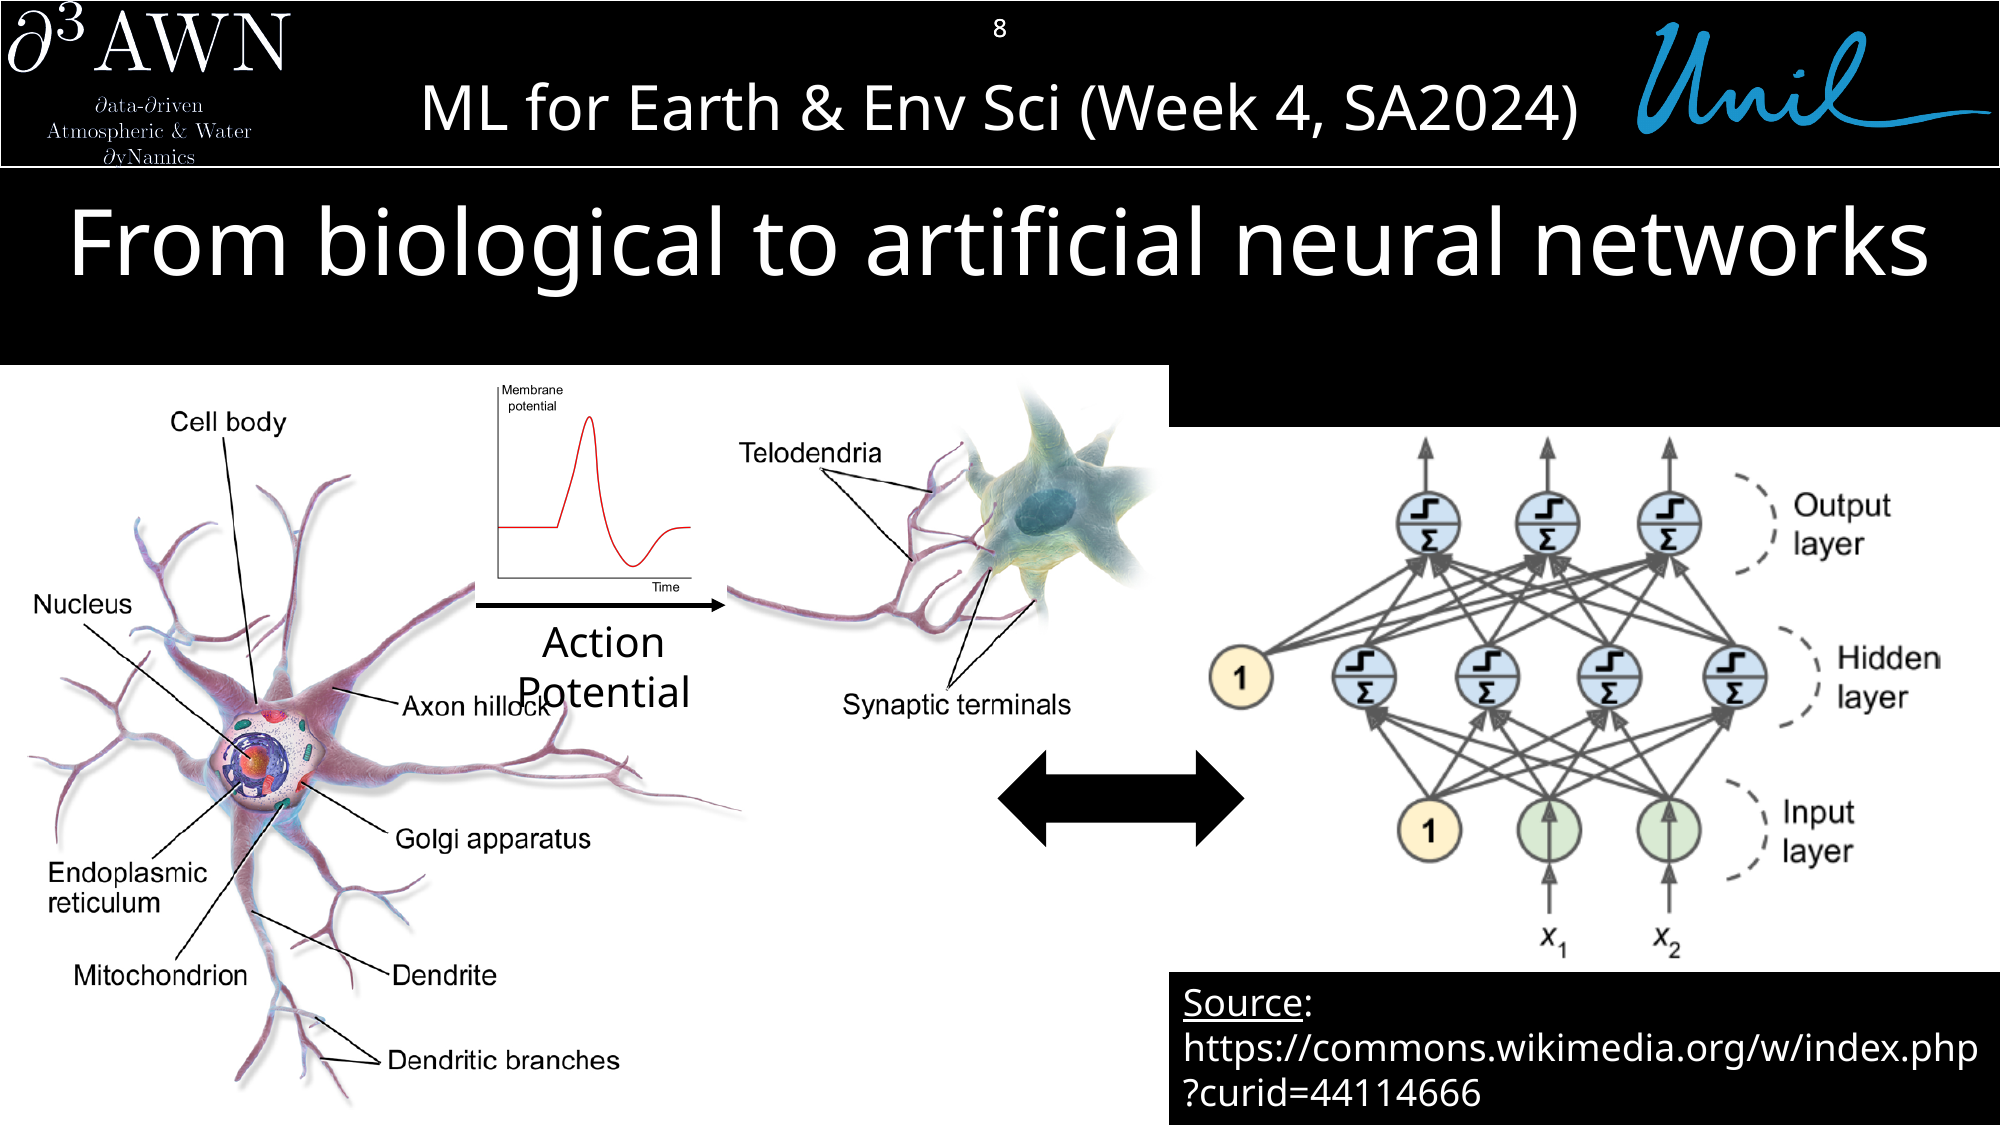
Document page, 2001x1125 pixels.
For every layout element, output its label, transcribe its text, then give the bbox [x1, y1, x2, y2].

picture [0, 365, 2000, 1125]
slide_number 8 [774, 0, 1225, 60]
picture [1609, 22, 2000, 145]
text_box Source: https://commons.wikimedia.org/w/index.php?curid=44114666 [1169, 972, 2000, 1121]
picture [0, 0, 298, 168]
title From biological to artificial neural networks [0, 171, 2000, 321]
